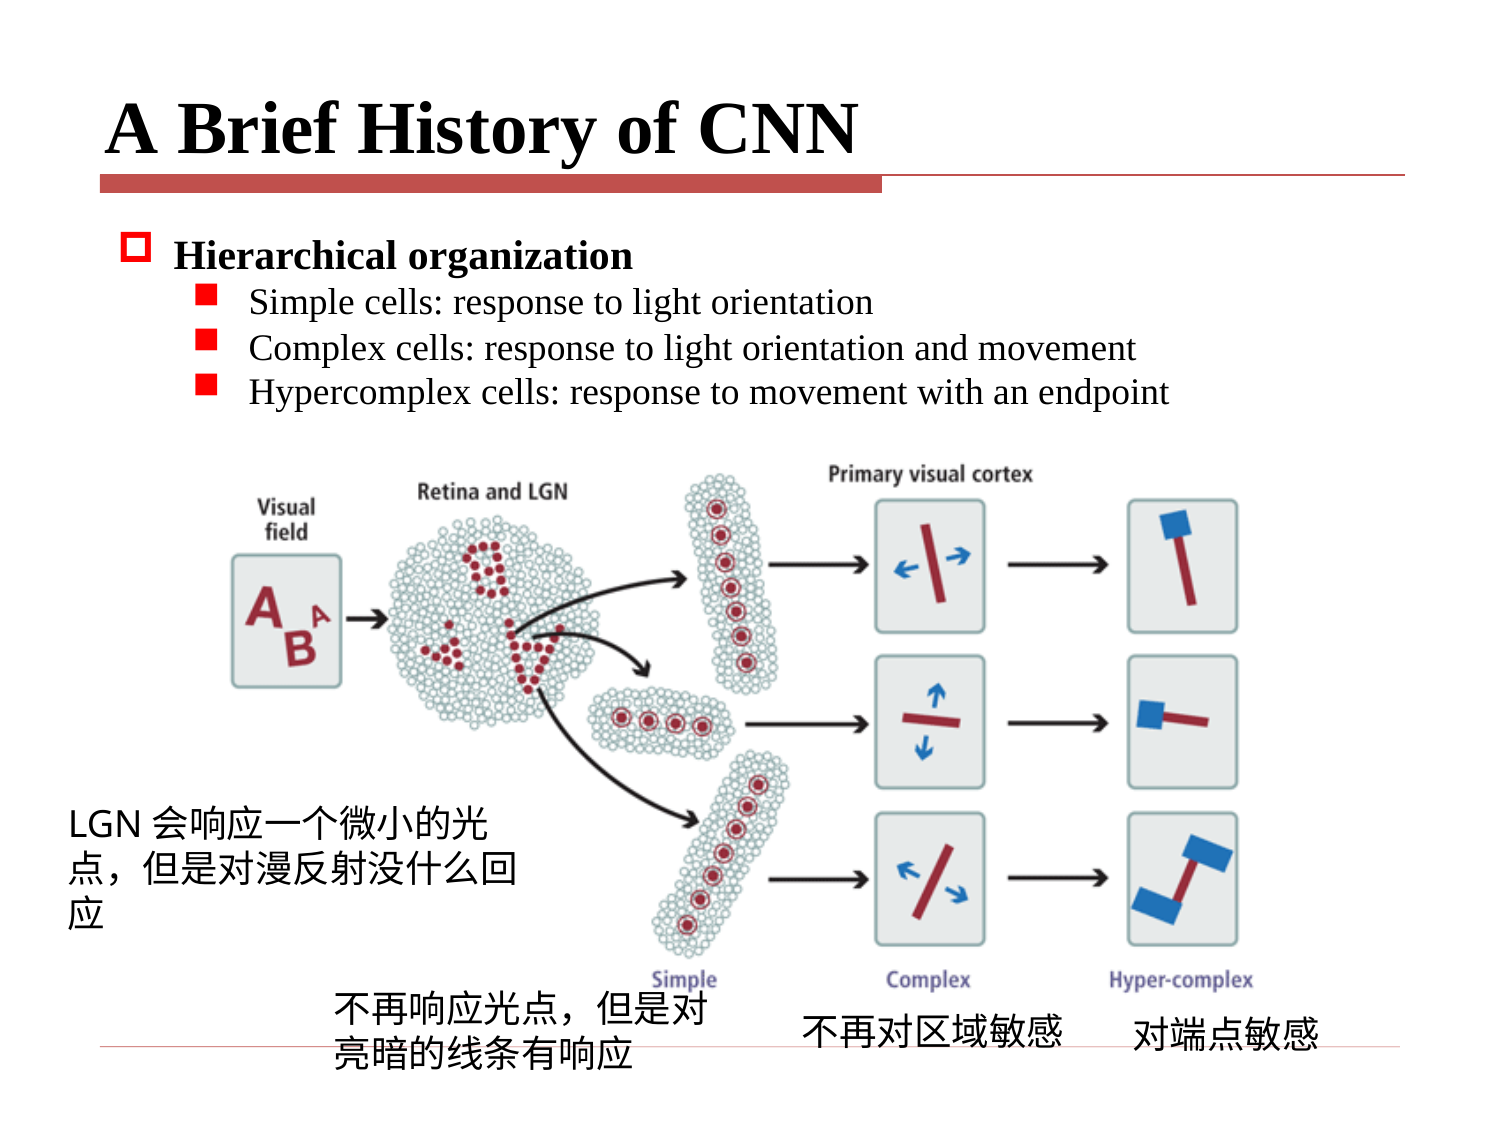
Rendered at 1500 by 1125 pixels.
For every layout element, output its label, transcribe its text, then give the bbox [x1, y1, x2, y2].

text_box 不再响应光点，但是对亮暗的线条有响应 [318, 1008, 756, 1083]
text_box LGN会响应一个微小的光点，但是对漫反射没什么回应 [53, 793, 215, 943]
title A Brief History of CNN [102, 78, 1500, 267]
text_box 对端点敏感 [1117, 1003, 1335, 1064]
text_box 不再对区域敏感 [786, 1008, 1080, 1061]
picture [220, 455, 1277, 1000]
text_box Hierarchical organization Simple cells: response to light orientation Complex cells: response to light orientation and movement Hypercomplex cells: response to movement with an endpoint [102, 219, 1436, 504]
